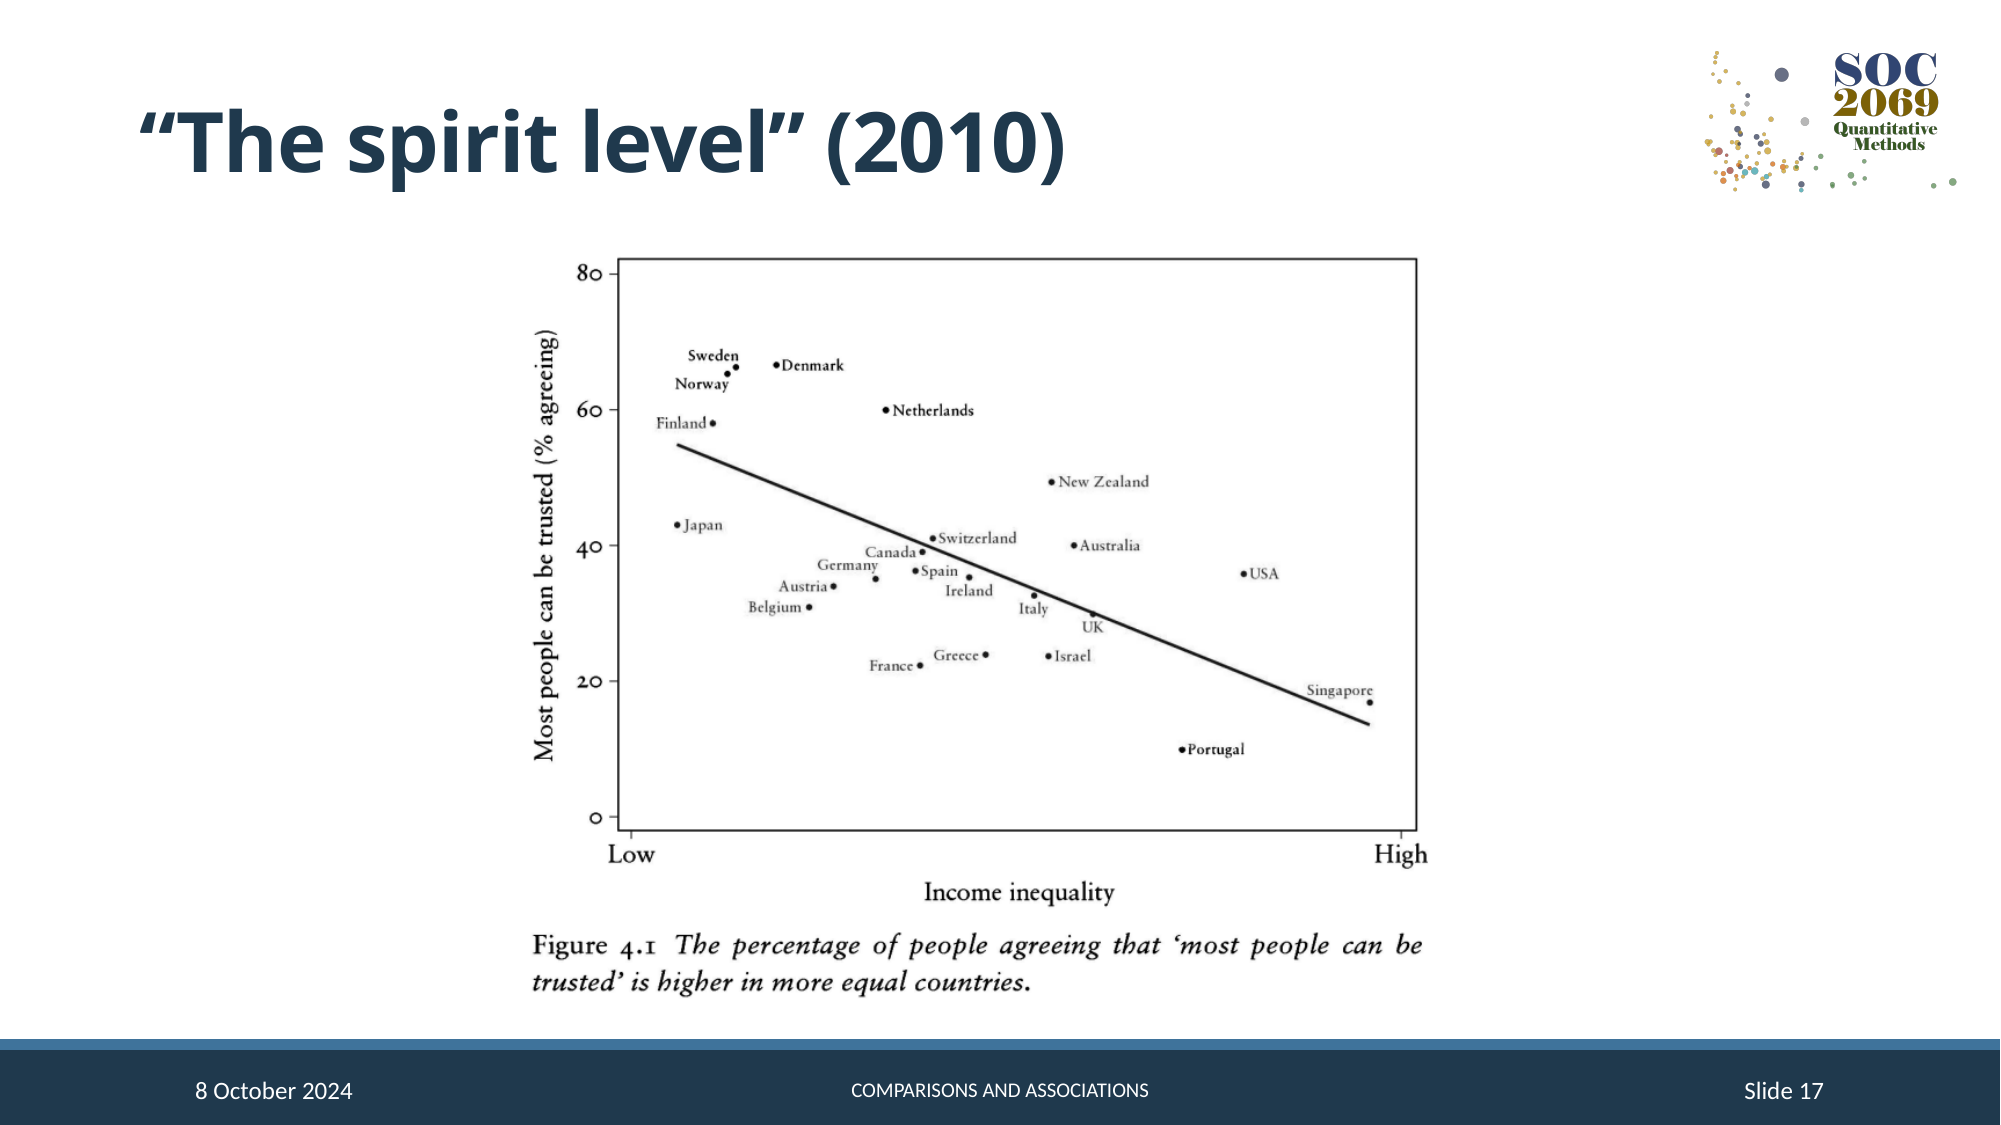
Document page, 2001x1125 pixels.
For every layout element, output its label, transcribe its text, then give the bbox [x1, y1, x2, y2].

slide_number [180, 1059, 586, 1120]
picture [1695, 46, 1965, 197]
slide_number Slide 17 [1624, 1059, 1840, 1120]
footer Comparisons and Associations [604, 1059, 1396, 1120]
title “The spirit level” (2010) [124, 47, 1696, 197]
picture [519, 239, 1480, 1017]
